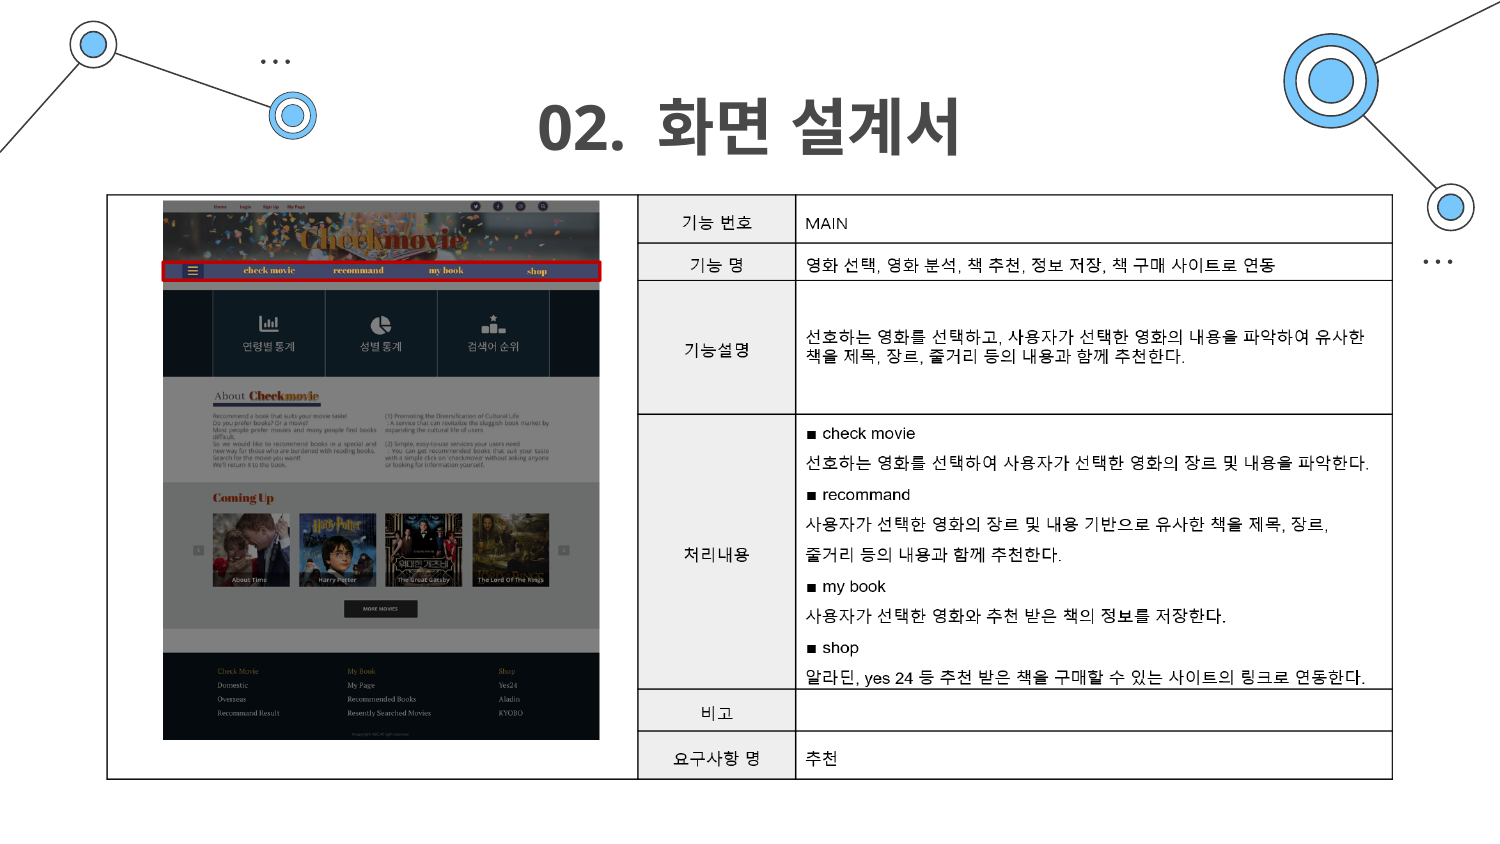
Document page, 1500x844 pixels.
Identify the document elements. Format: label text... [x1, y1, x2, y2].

picture [73, 170, 1412, 823]
title 02. 화면 설계서 [257, 72, 1243, 168]
